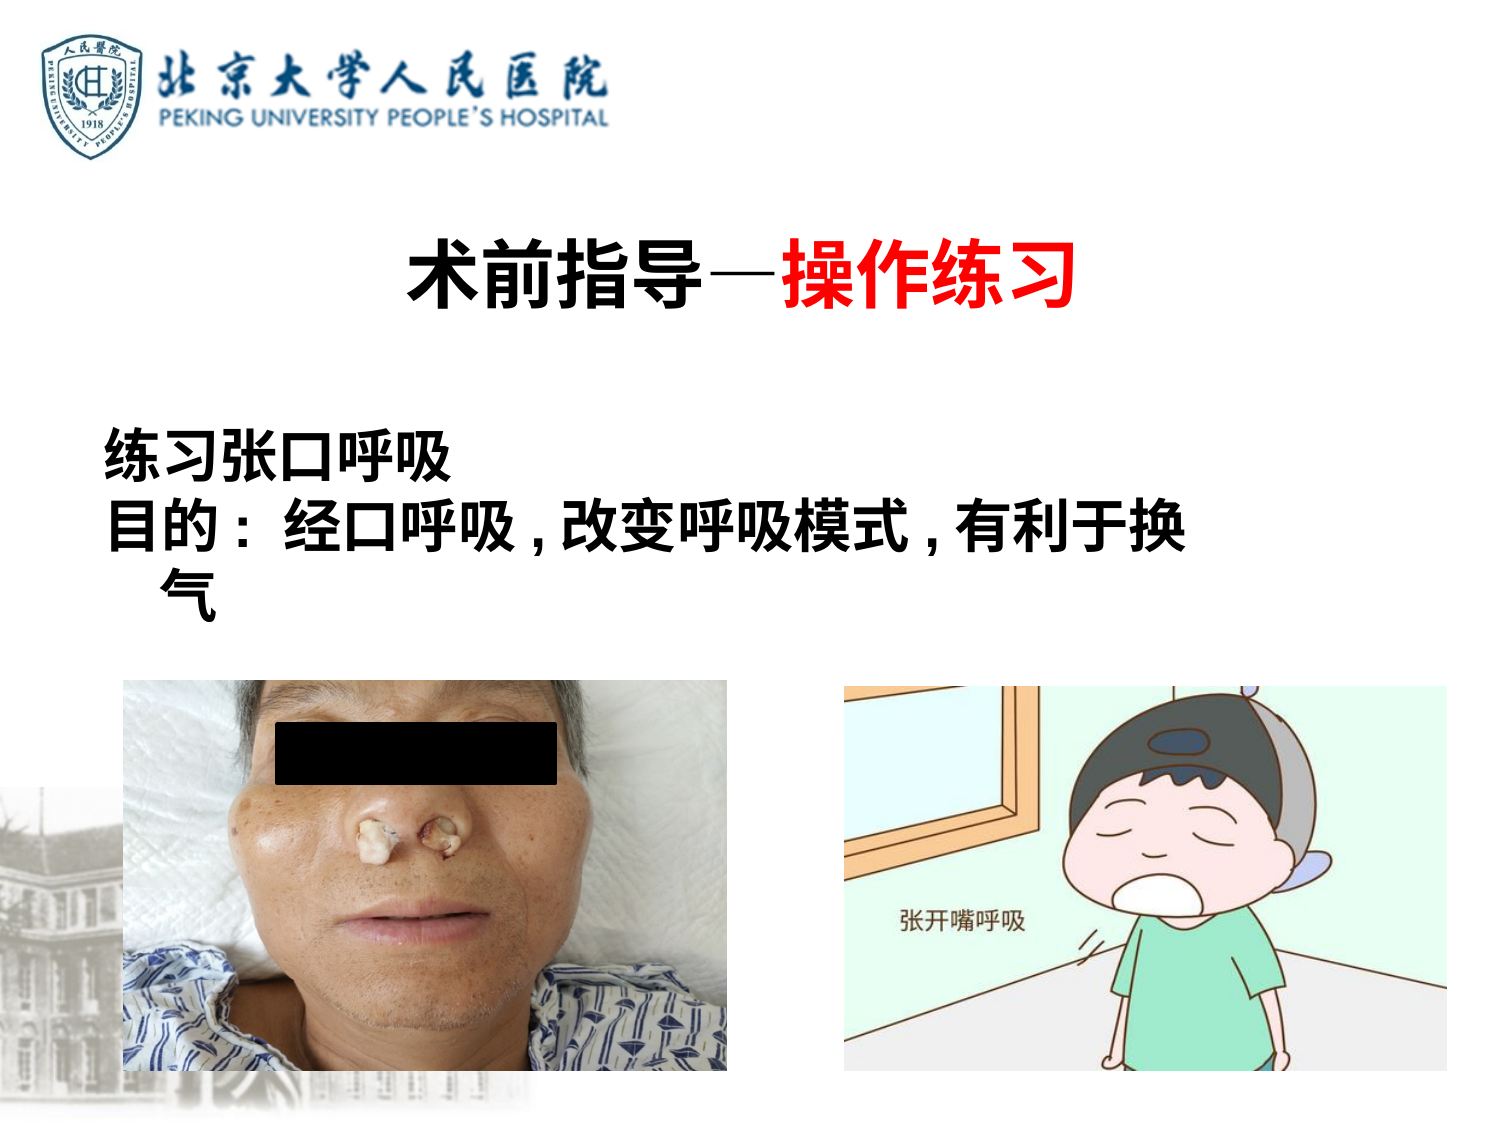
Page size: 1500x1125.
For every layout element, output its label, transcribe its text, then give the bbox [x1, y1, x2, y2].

picture [844, 686, 1448, 1071]
text_box 术前指导—操作练习 [390, 219, 1096, 325]
picture [0, 680, 727, 1125]
text_box 练习张口呼吸 目的: 经口呼吸,改变呼吸模式,有利于换气 [88, 411, 1235, 717]
picture [29, 30, 642, 169]
